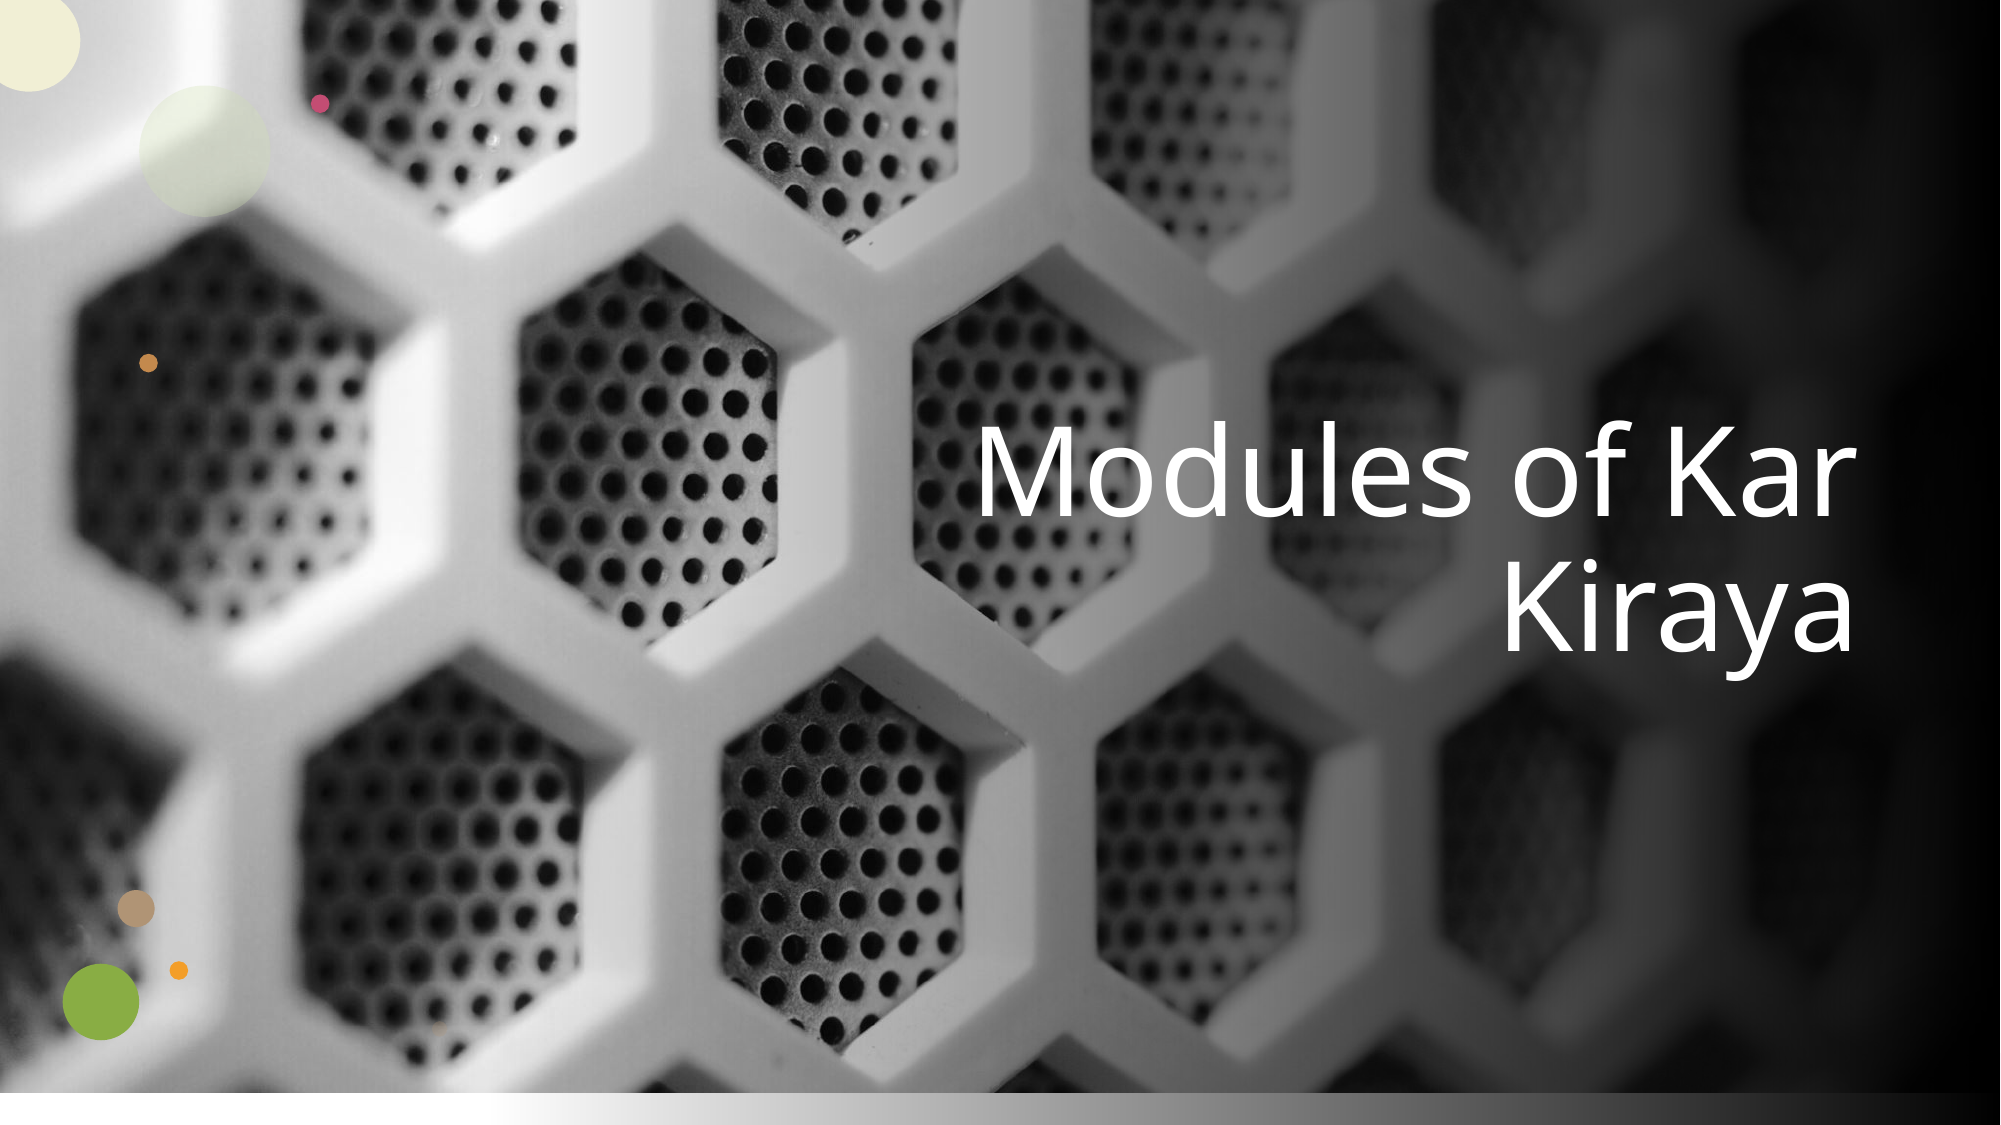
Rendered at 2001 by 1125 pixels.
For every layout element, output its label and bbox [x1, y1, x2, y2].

text_box [0, 1093, 2000, 1125]
picture [0, 0, 2000, 1093]
